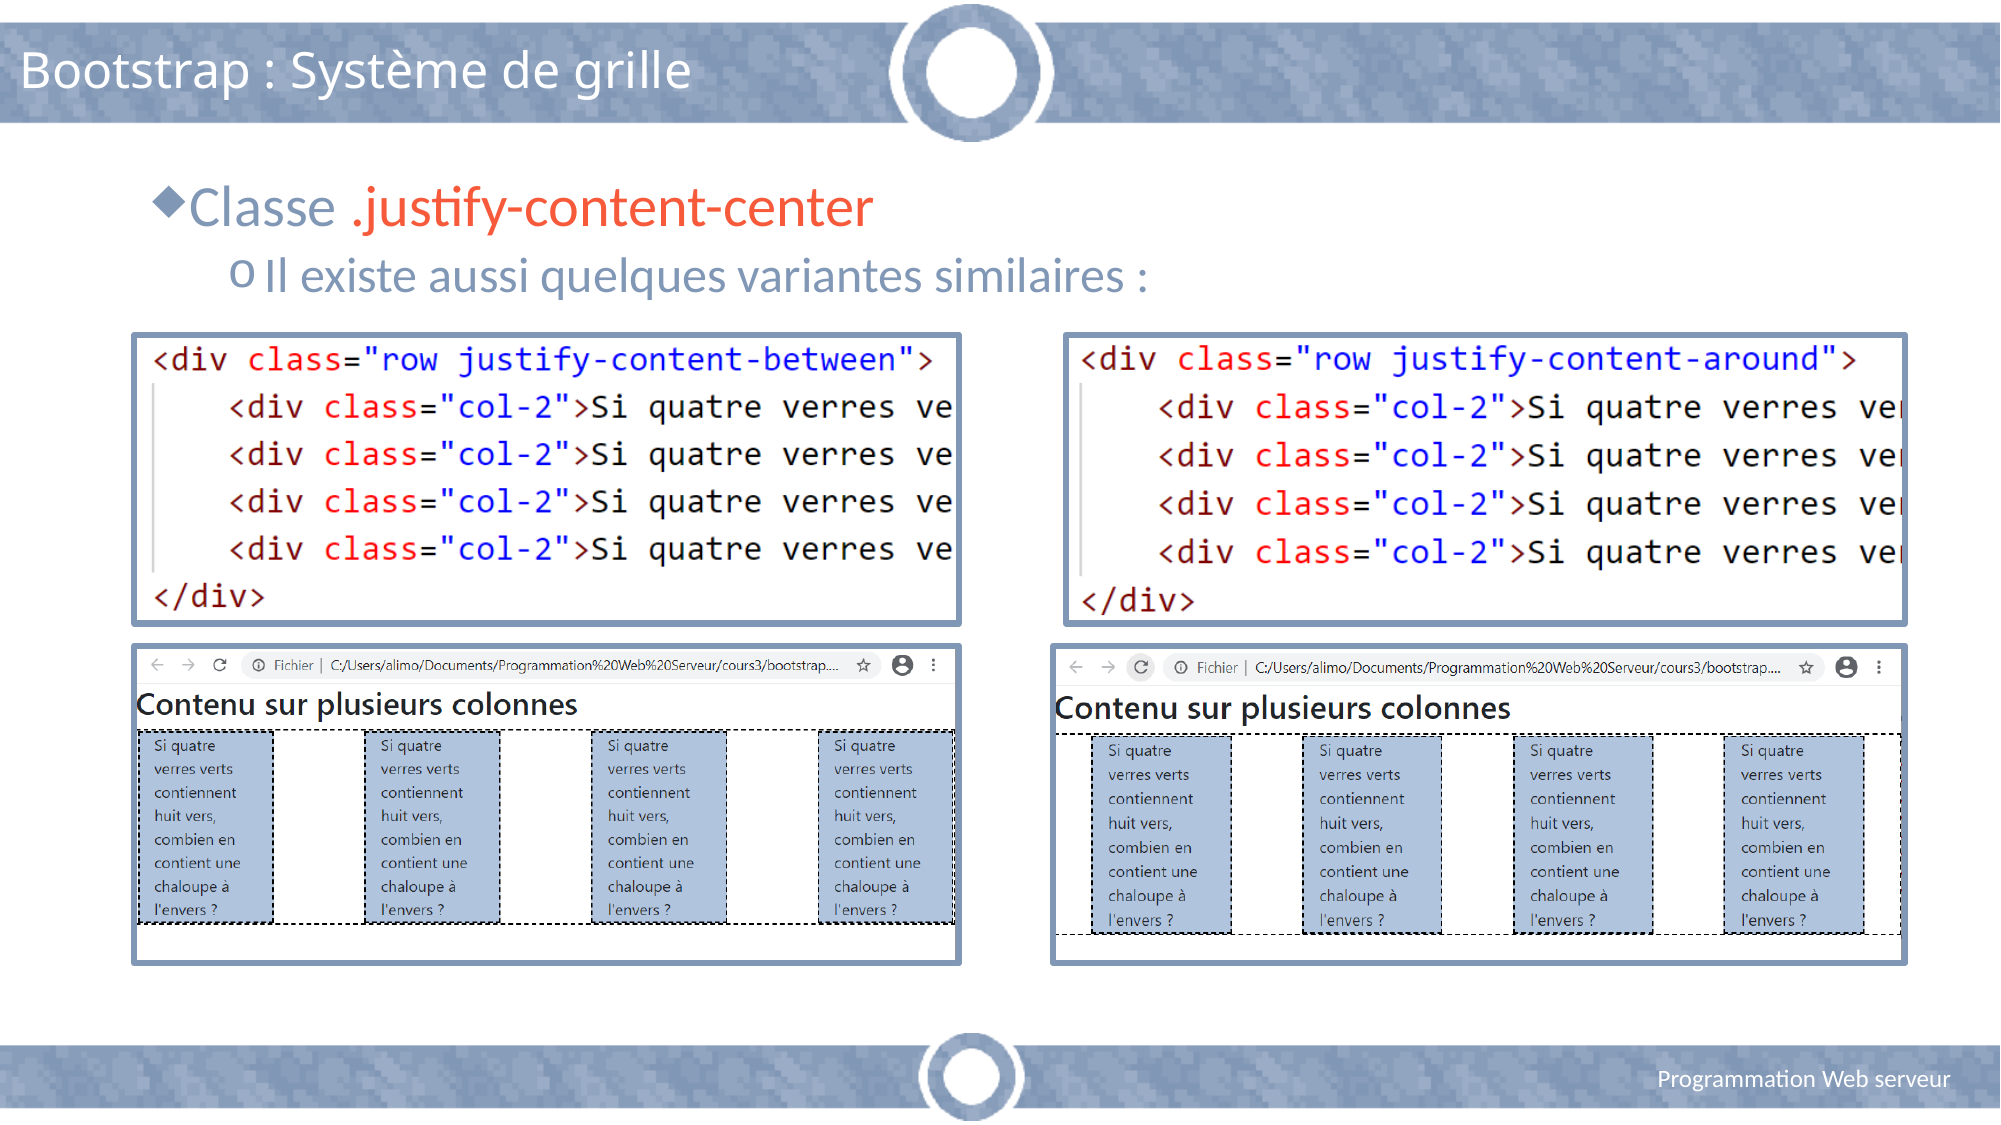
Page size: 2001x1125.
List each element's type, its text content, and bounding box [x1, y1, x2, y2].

picture [0, 4, 2000, 142]
picture [0, 1033, 2000, 1121]
picture [1069, 337, 1902, 621]
picture [137, 337, 956, 621]
title Bootstrap : Système de grille [4, 22, 884, 123]
picture [1056, 648, 1902, 960]
list Classe .justify-content-center Il existe aussi quelques variantes similaires : [137, 168, 1863, 1014]
picture [137, 648, 956, 961]
